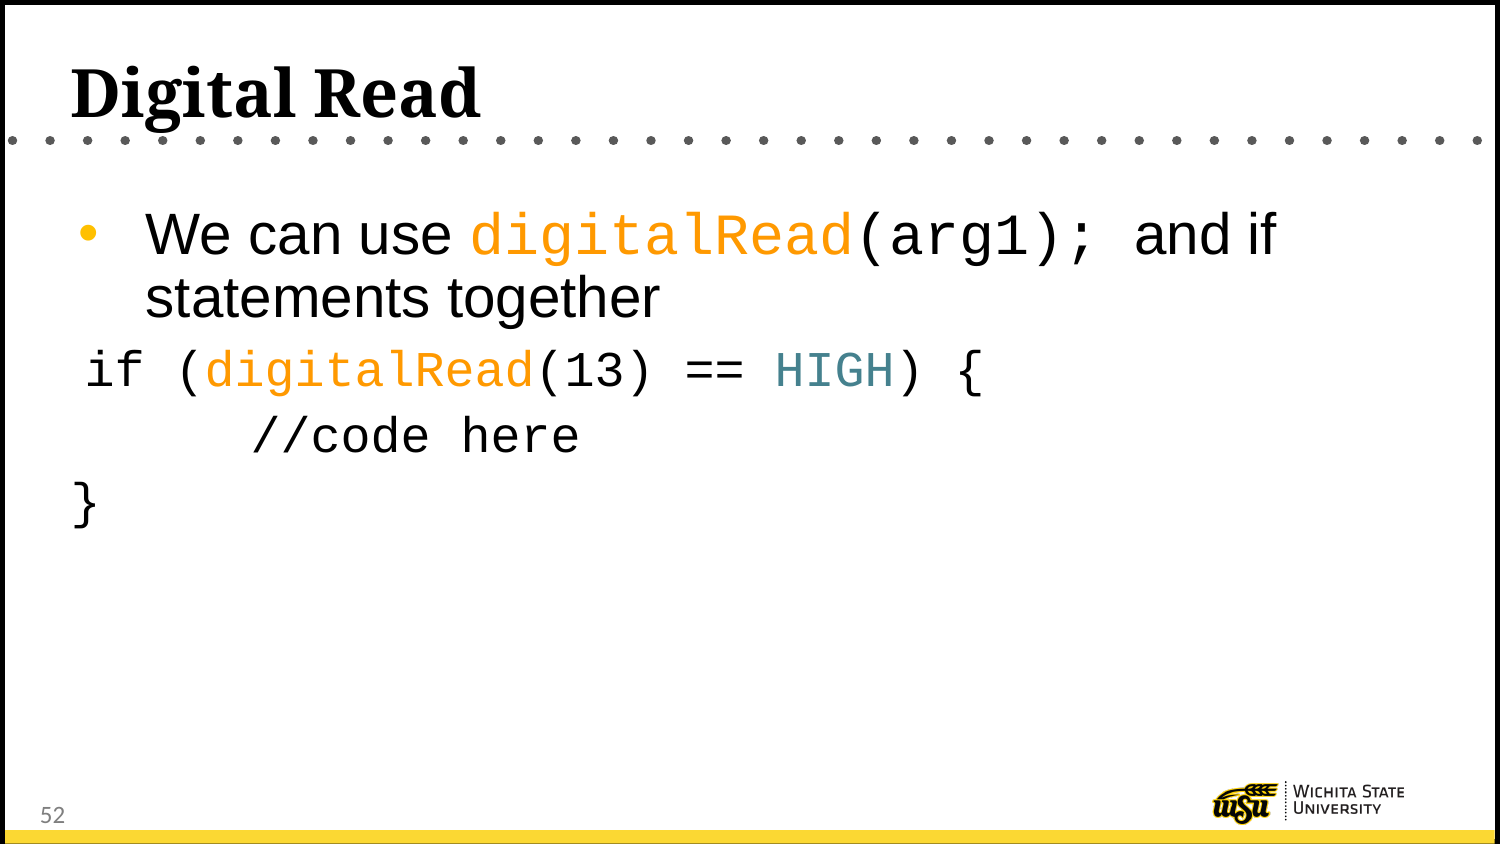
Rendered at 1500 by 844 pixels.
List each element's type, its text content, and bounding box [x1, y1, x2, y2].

list We can use digitalRead(arg1); and if statements together if (digitalRead(13) == HIGH) { //code here } [55, 196, 1406, 754]
picture [1212, 781, 1404, 825]
title Digital Read [55, 33, 1450, 138]
